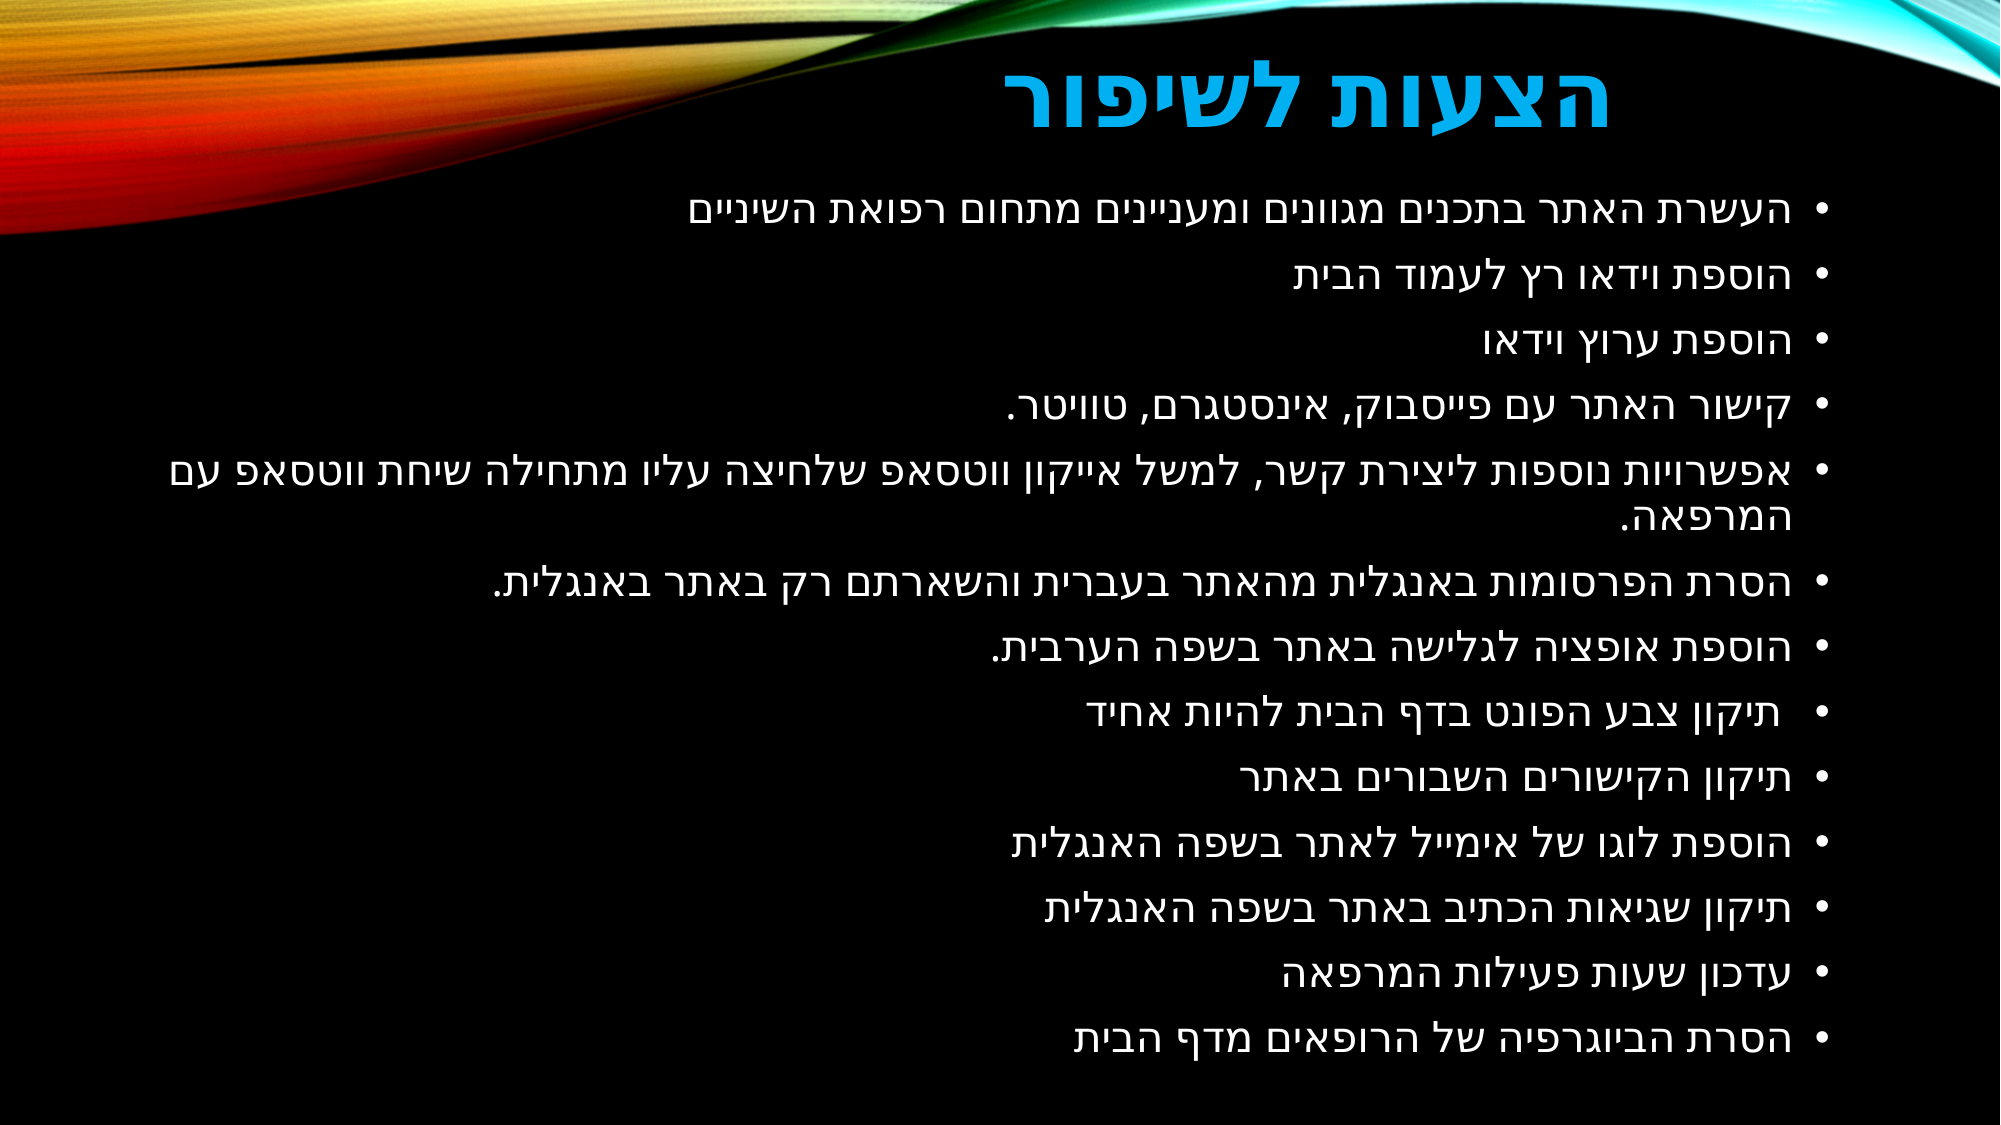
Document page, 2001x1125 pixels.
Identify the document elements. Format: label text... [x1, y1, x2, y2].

picture [1844, 0, 2000, 237]
title הצעות לשיפור [723, 0, 1894, 199]
list העשרת האתר בתכנים מגוונים ומעניינים מתחום רפואת השיניים הוספת וידאו רץ לעמוד הבית הוספת ערוץ וידאו קישור האתר עם פייסבוק, אינסטגרם, טוויטר. אפשרויות נוספות ליצירת קשר, למשל אייקון ווטסאפ שלחיצה עליו מתחילה שיחת ווטסאפ עם המרפאה. הסרת הפרסומות באנגלית מהאתר בעברית והשארתם רק באתר באנגלית. הוספת אופציה לגלישה באתר בשפה הערבית. תיקון צבע הפונט בדף הבית להיות אחיד תיקון הקישורים השבורים באתר הוספת לוגו של אימייל לאתר בשפה האנגלית תיקון שגיאות הכתיב באתר בשפה האנגלית עדכון שעות פעילות המרפאה הסרת הביוגרפיה של הרופאים מדף הבית [68, 179, 1844, 1073]
picture [0, 0, 723, 237]
